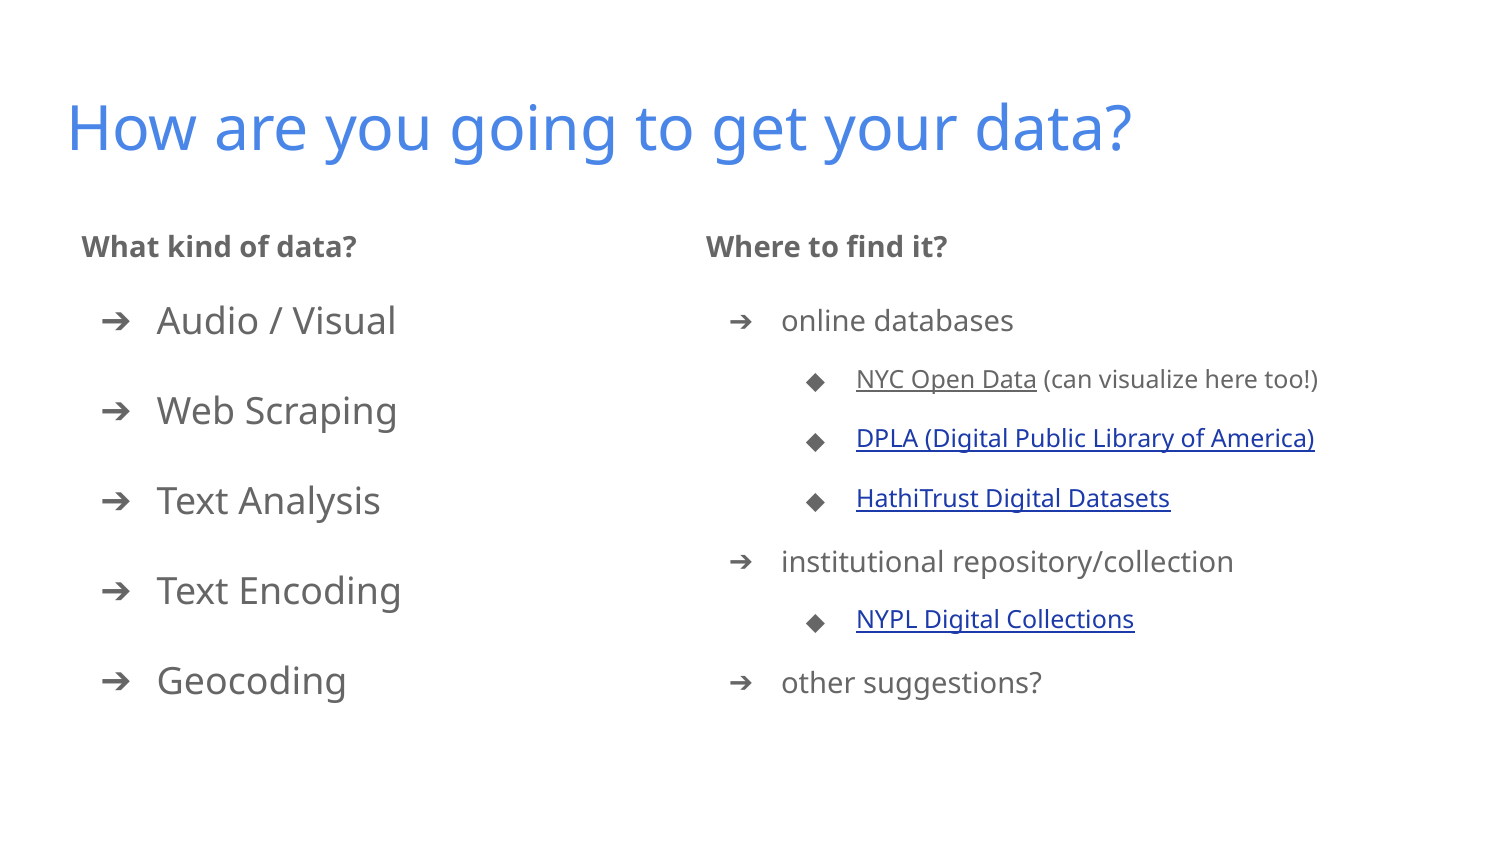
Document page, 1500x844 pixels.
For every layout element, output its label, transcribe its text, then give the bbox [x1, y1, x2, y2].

list Where to find it? online databases NYC Open Data (can visualize here too!) DPLA (Digital Public Library of America) HathiTrust Digital Datasets institutional repository/collection NYPL Digital Collections other suggestions? [690, 208, 1381, 769]
text_box What kind of data? Audio / Visual Web Scraping Text Analysis Text Encoding Geocoding [66, 182, 559, 675]
title How are you going to get your data? [51, 72, 1449, 167]
